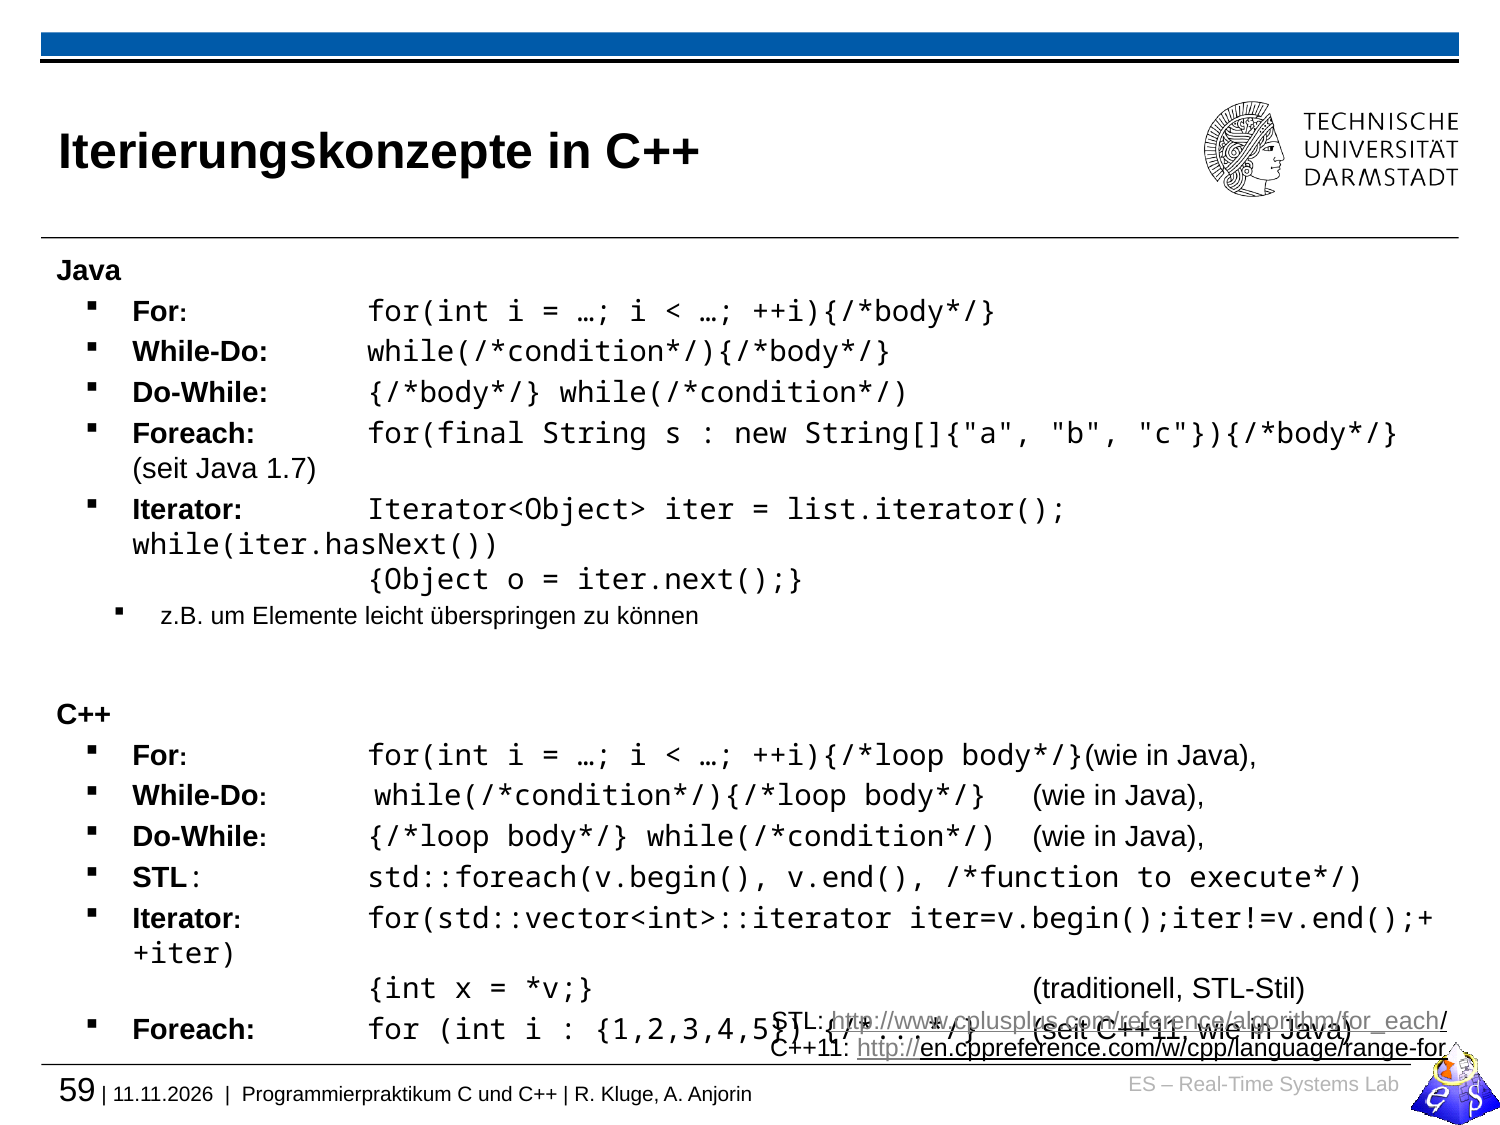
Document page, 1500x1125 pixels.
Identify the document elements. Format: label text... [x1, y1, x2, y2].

picture [1187, 84, 1483, 214]
picture [1411, 1041, 1500, 1125]
list Java For: for(int i = …; i < …; ++i){/*body*/} While-Do: while(/*condition*/){/*body*/} Do-While: {/*body*/} while(/*condition*/) Foreach: for(final String s : new String[]{"a", "b", "c"}){/*body*/} (seit Java 1.7) Iterator: Iterator<Object> iter = list.iterator(); while(iter.hasNext()) {Object o = iter.next();} z.B. um Elemente leicht überspringen zu können C++ For: for(int i = …; i < …; ++i){/*loop body*/}(wie in Java), While-Do: while(/*condition*/){/*loop body*/} (wie in Java), Do-While: {/*loop body*/} while(/*condition*/) (wie in Java), STL: std::foreach(v.begin(), v.end(), /*function to execute*/) Iterator: for(std::vector<int>::iterator iter=v.begin();iter!=v.end();++iter) {int x = *v;} (traditionell, STL-Stil) Foreach: for (int i : {1,2,3,4,5}) {/*...*/} (seit C++11, wie in Java) [41, 243, 1459, 1024]
text_box STL: http://www.cplusplus.com/reference/algorithm/for_each/ C++11: http://en.cppreference.com/w/cpp/language/range-for [719, 999, 1470, 1070]
title Iterierungskonzepte in C++ [58, 80, 1187, 218]
